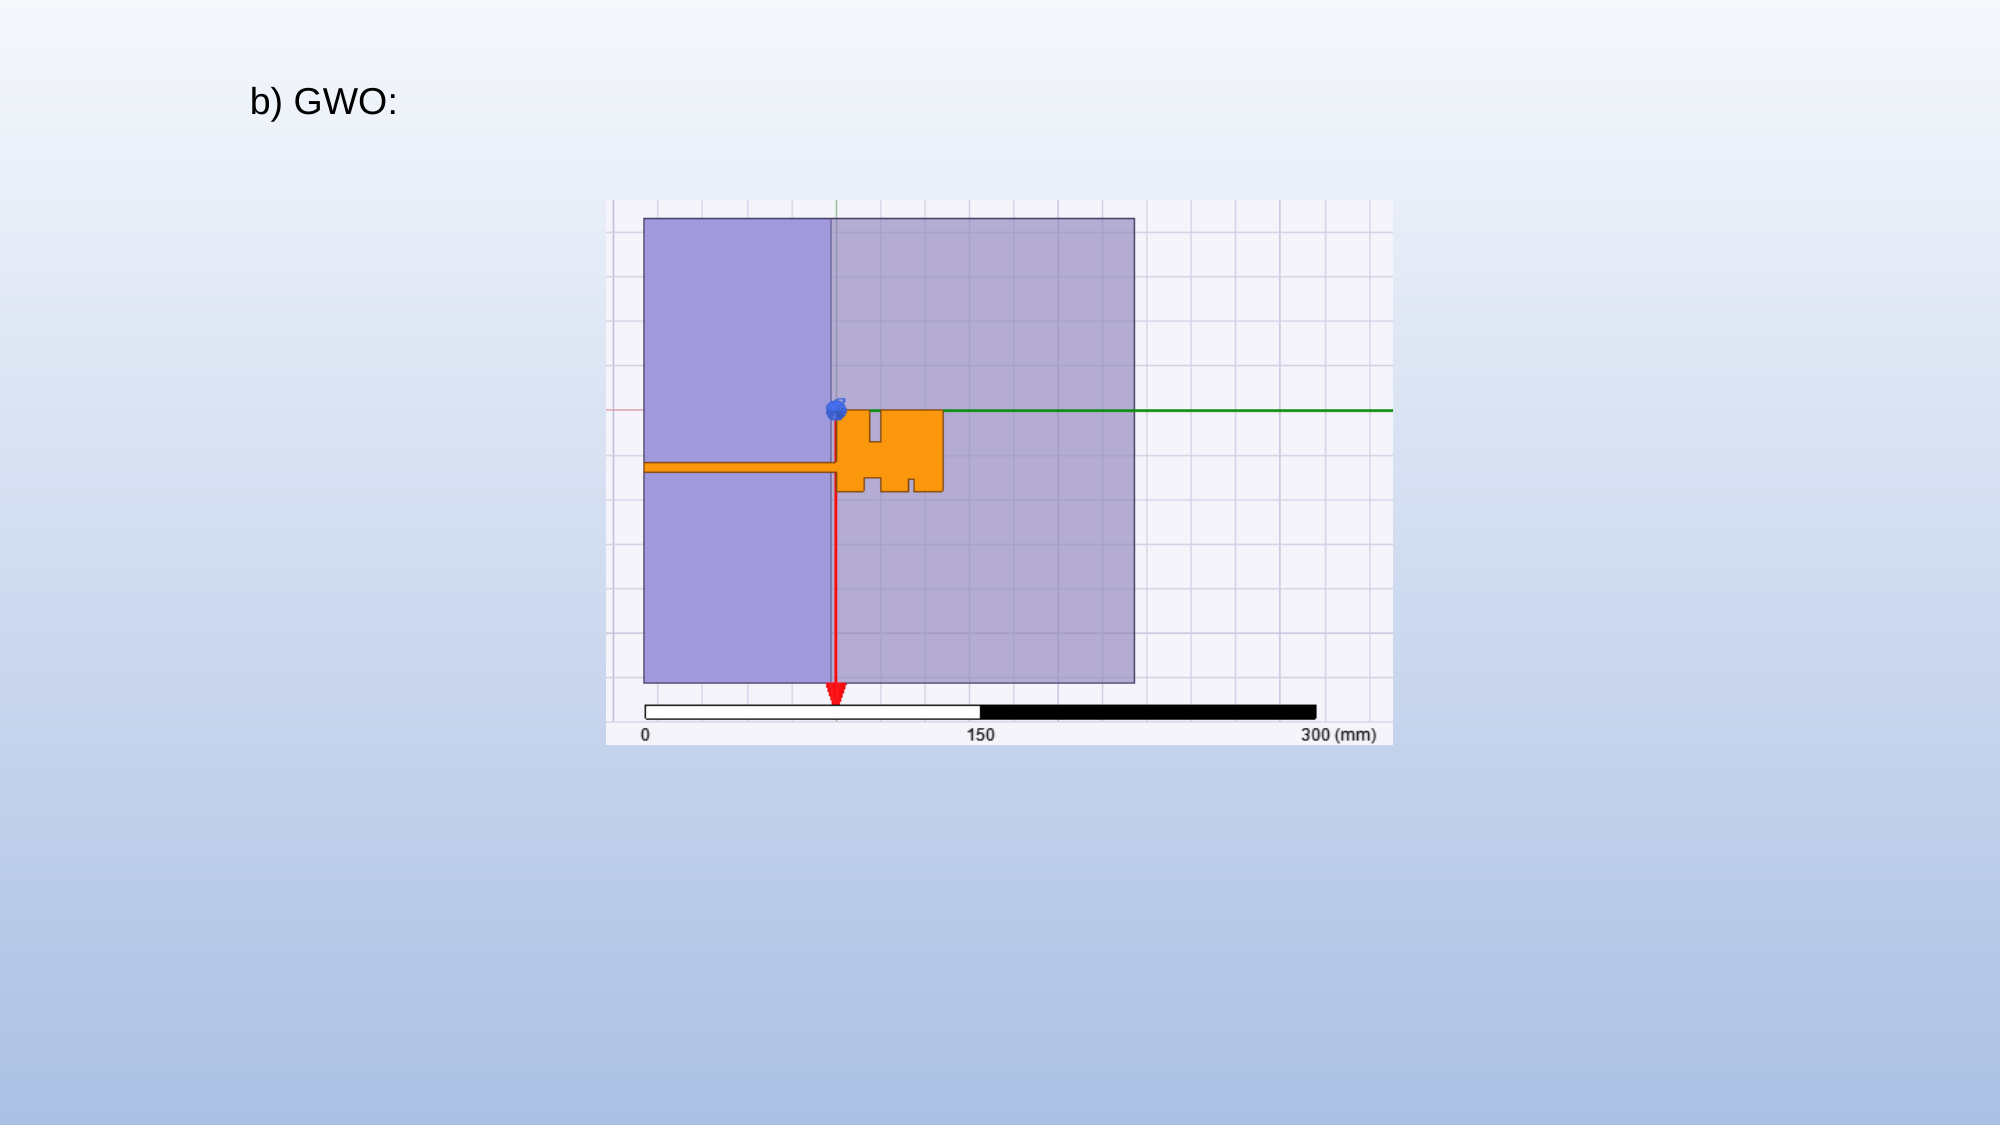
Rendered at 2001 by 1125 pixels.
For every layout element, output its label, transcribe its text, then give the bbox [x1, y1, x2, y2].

subtitle b) GWO: [249, 82, 1750, 863]
picture [606, 200, 1394, 745]
